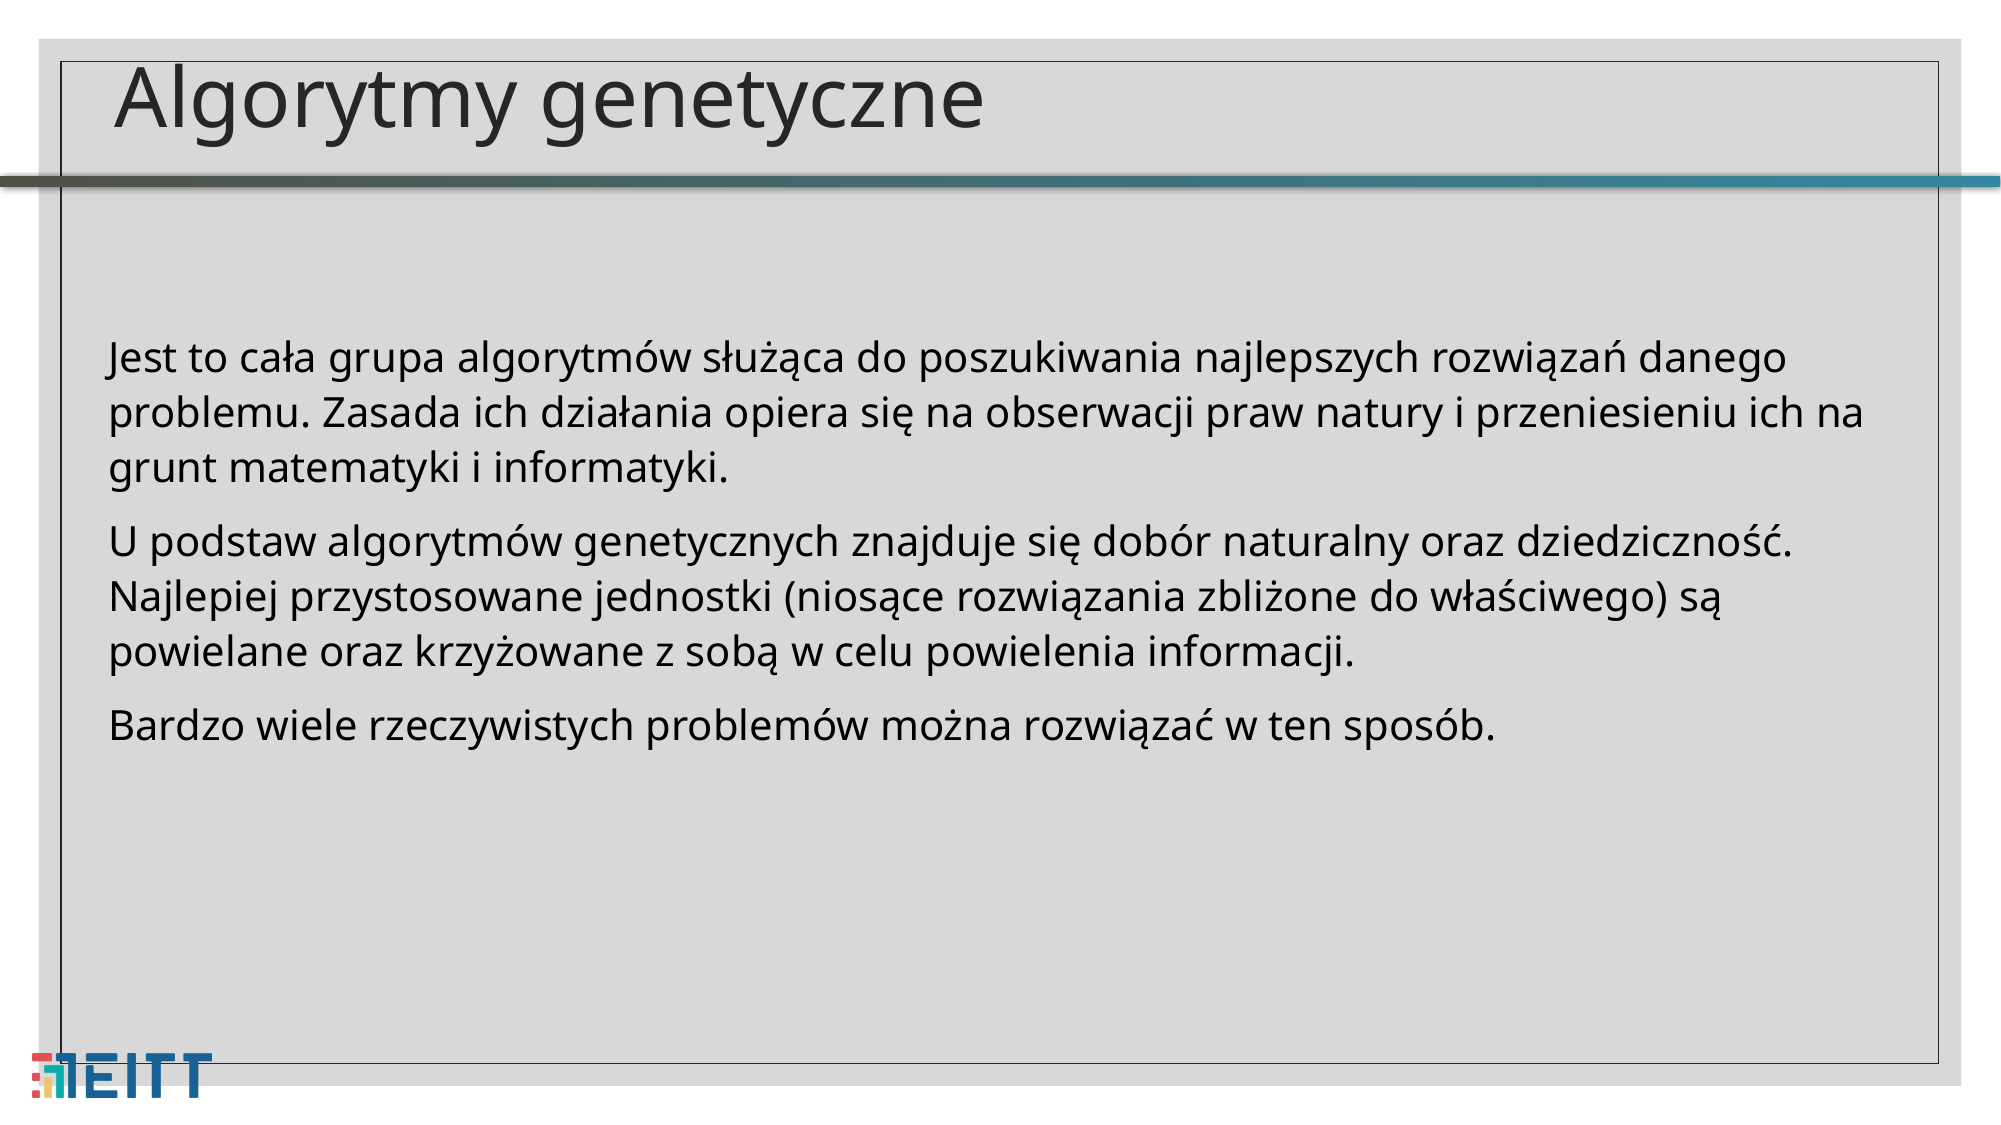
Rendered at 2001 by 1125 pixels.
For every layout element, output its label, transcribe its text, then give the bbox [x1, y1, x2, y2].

title Algorytmy genetyczne [99, 25, 1900, 176]
picture [32, 1053, 212, 1098]
list Jest to cała grupa algorytmów służąca do poszukiwania najlepszych rozwiązań danego problemu. Zasada ich działania opiera się na obserwacji praw natury i przeniesieniu ich na grunt matematyki i informatyki. U podstaw algorytmów genetycznych znajduje się dobór naturalny oraz dziedziczność. Najlepiej przystosowane jednostki (niosące rozwiązania zbliżone do właściwego) są powielane oraz krzyżowane z sobą w celu powielenia informacji. Bardzo wiele rzeczywistych problemów można rozwiązać w ten sposób. [93, 318, 1895, 903]
